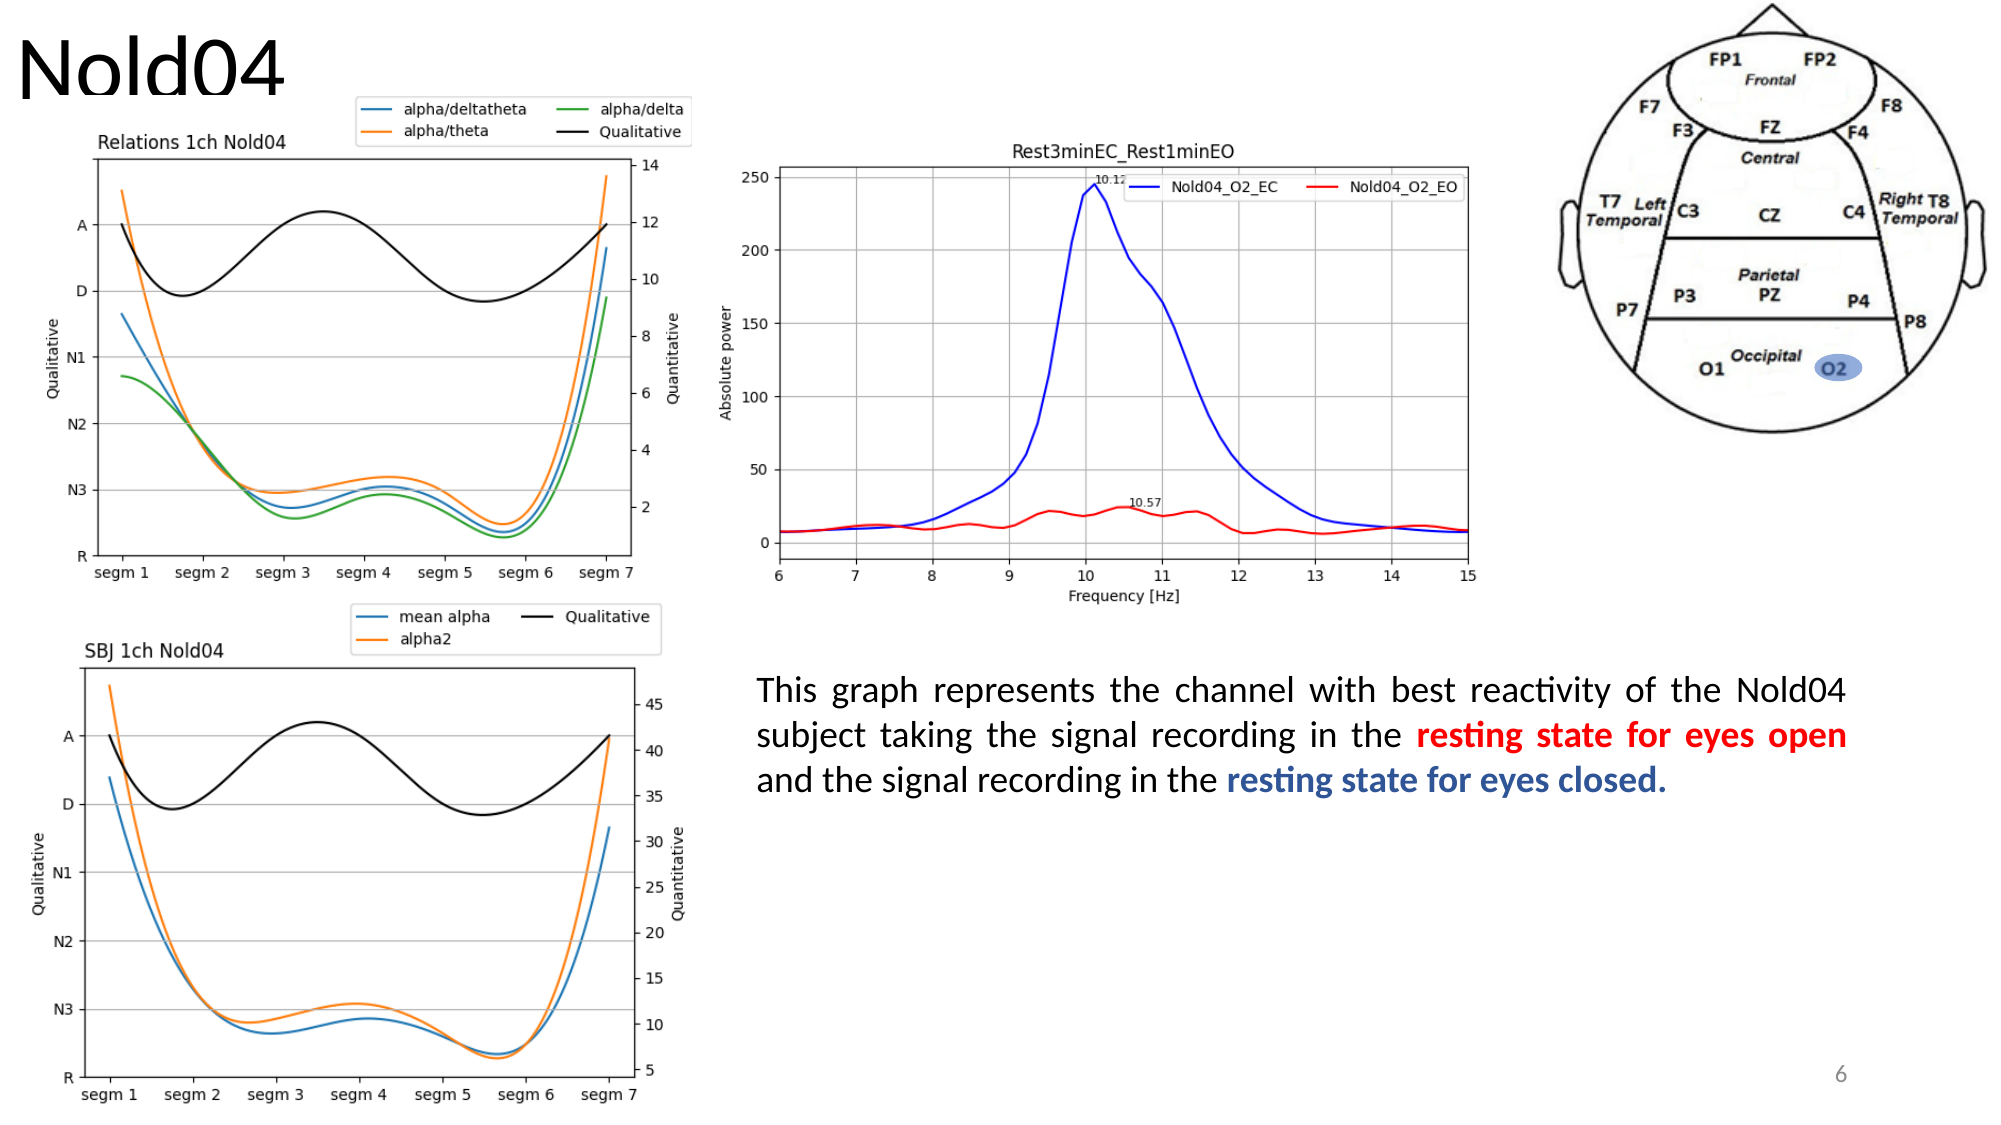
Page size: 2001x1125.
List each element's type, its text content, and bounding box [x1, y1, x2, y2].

picture [20, 2, 1995, 1122]
text_box This graph represents the channel with best reactivity of the Nold04 subject taking the signal recording in the resting state for eyes open and the signal recording in the resting state for eyes closed. [741, 658, 1863, 808]
text_box Nold04 [1, 0, 302, 125]
slide_number 6 [1412, 1042, 1863, 1103]
